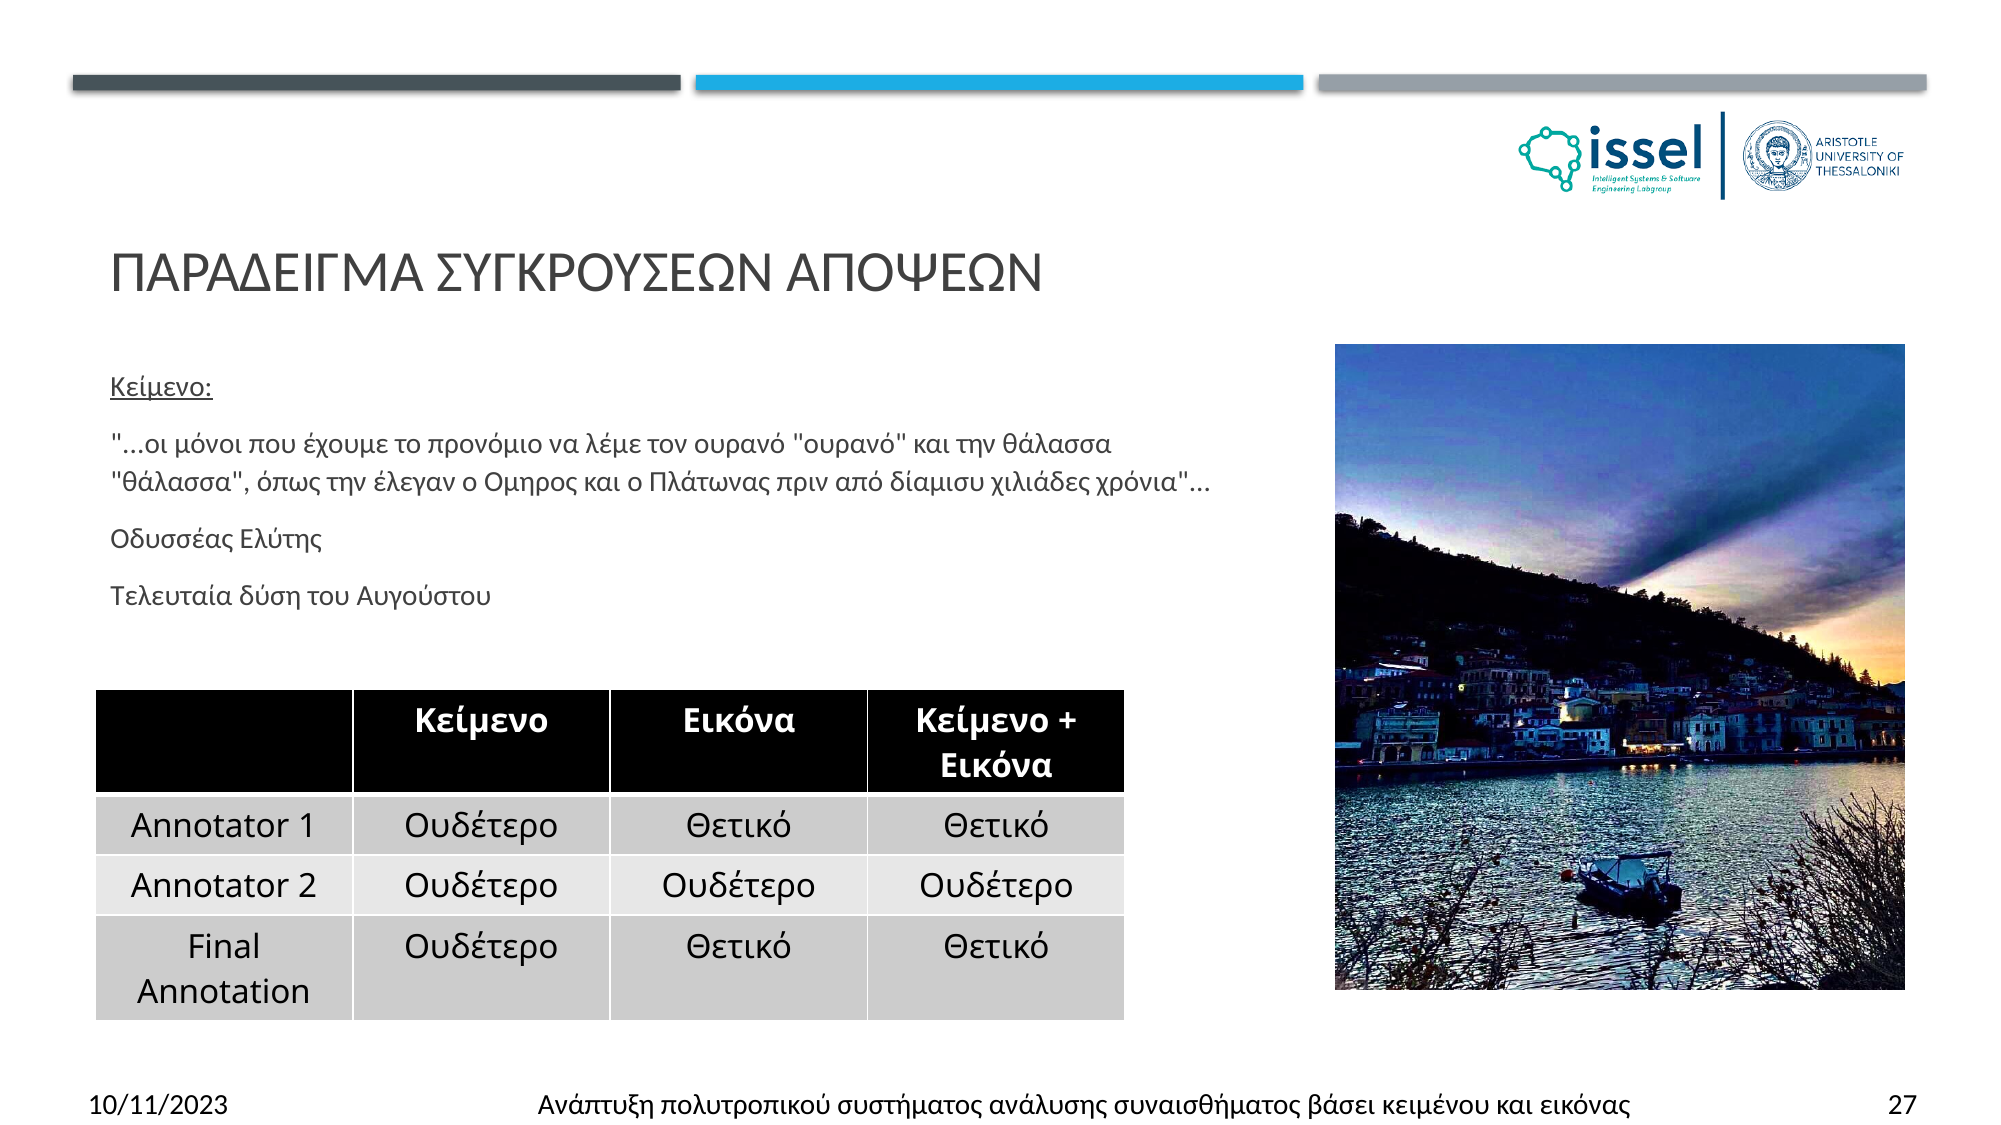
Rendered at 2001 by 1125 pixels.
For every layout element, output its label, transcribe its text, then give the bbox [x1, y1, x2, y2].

table_cell Ουδέτερο [354, 856, 609, 914]
table_header Κείμενο [354, 690, 609, 792]
table_cell Θετικό [868, 916, 1124, 1020]
table_header Εικόνα [611, 690, 867, 792]
table_cell Ουδέτερο [611, 856, 867, 914]
table_header [96, 690, 352, 792]
table_cell Θετικό [611, 797, 867, 854]
table_header Κείμενο + Εικόνα [868, 690, 1124, 792]
table_cell Final Annotation [96, 916, 352, 1020]
table_cell Annotator 1 [96, 797, 352, 854]
table_cell Ουδέτερο [354, 916, 609, 1020]
table_cell Ουδέτερο [868, 856, 1124, 914]
picture [1515, 110, 1906, 200]
picture [1334, 343, 1906, 991]
table_cell Ουδέτερο [354, 797, 609, 854]
title Παραδειγμα συγκρουσεων αποψεων [95, 115, 1905, 311]
table_cell Annotator 2 [96, 856, 352, 914]
text_box 10/11/2023 Ανάπτυξη πολυτροπικού συστήματος ανάλυσης συναισθήματος βάσει κειμένου και εικόνας 27 [73, 1078, 1937, 1125]
list Κείμενο: "...οι μόνοι που έχουμε το προνόμιο να λέμε τον ουρανό "ουρανό" και την θάλασσα "θάλασσα", όπως την έλεγαν ο Ομηρος και ο Πλάτωνας πριν από δίαμισυ χιλιάδες χρόνια"... Οδυσσέας Ελύτης Τελευταία δύση του Αυγούστου [95, 344, 1271, 631]
table_cell Θετικό [611, 916, 867, 1020]
table_cell Θετικό [868, 797, 1124, 854]
